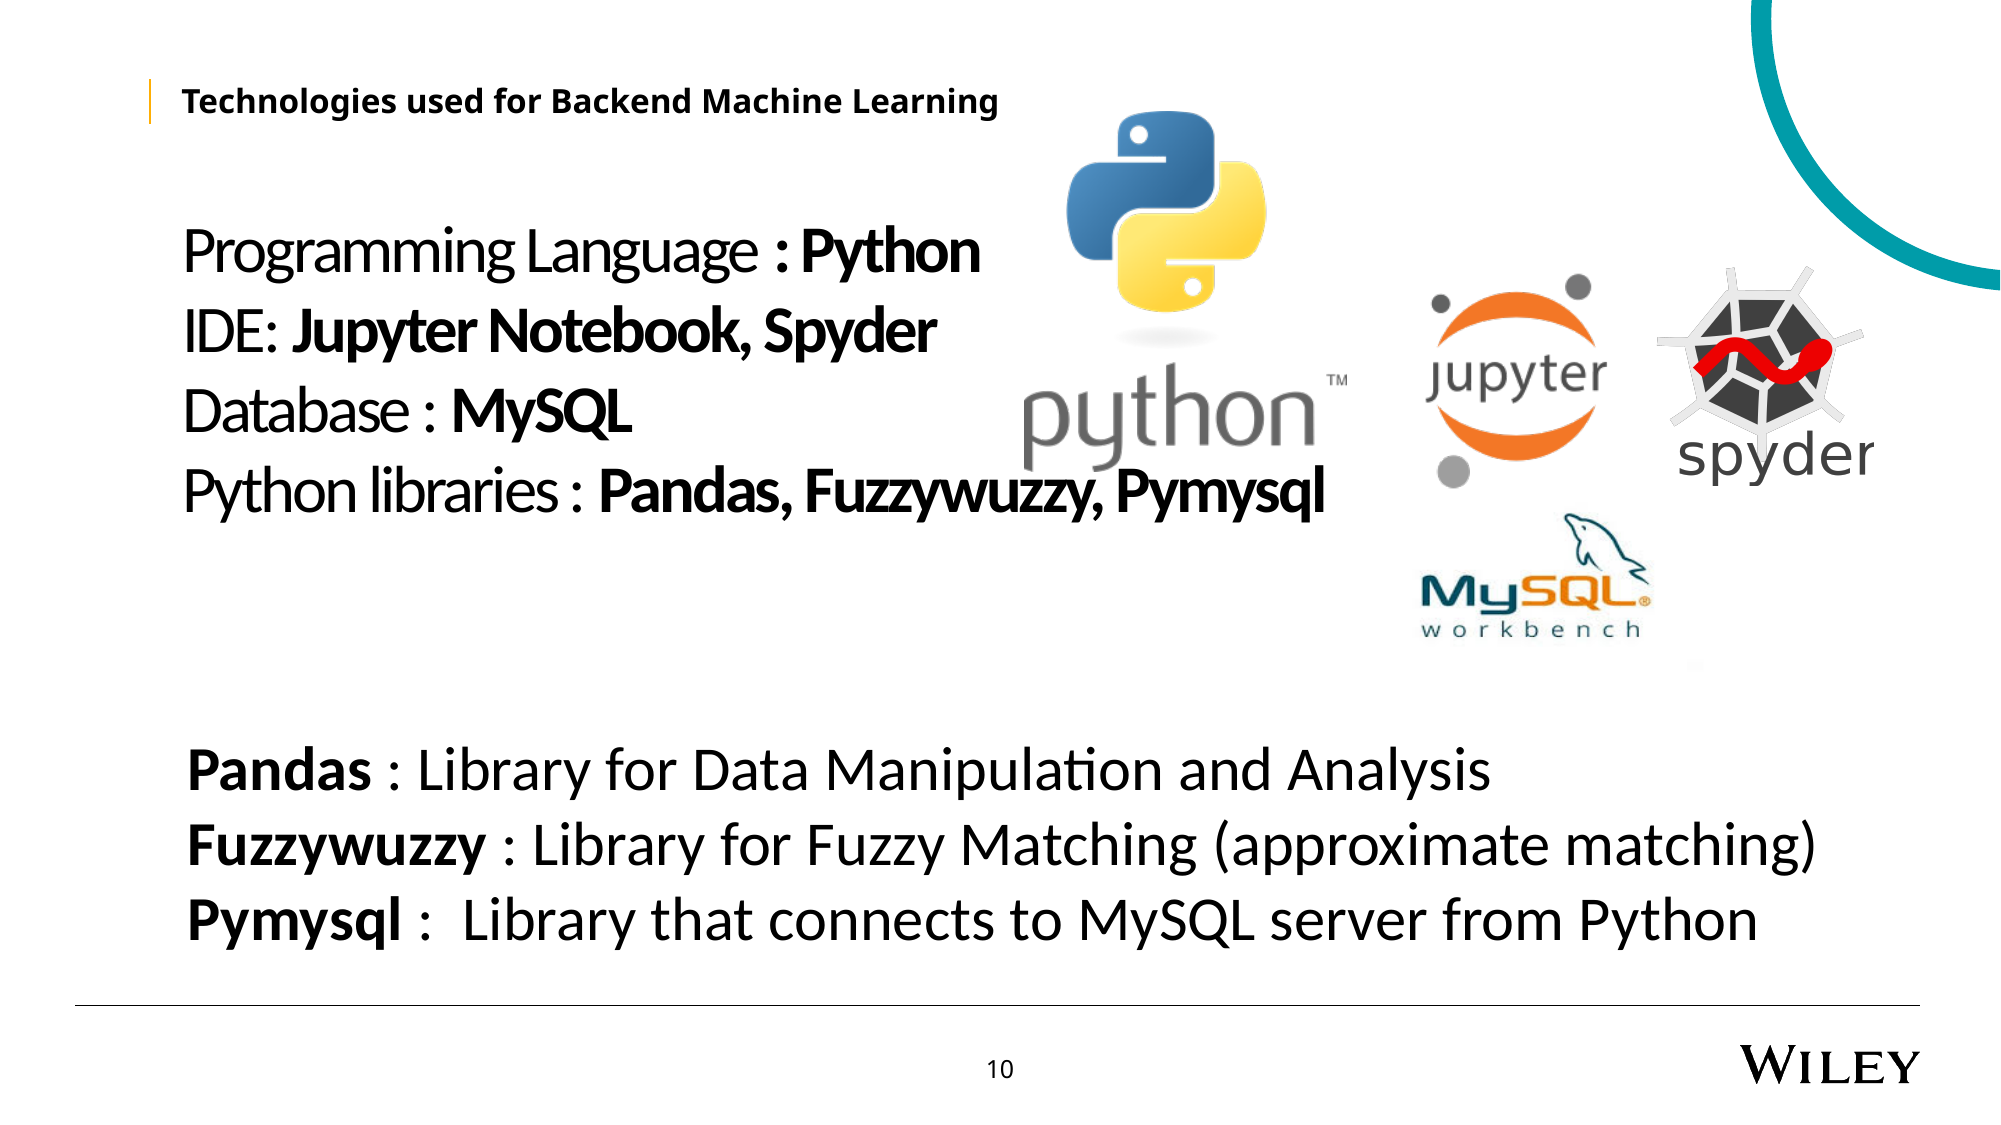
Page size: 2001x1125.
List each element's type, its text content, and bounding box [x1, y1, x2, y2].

picture [1024, 111, 1347, 472]
picture [1645, 264, 1874, 486]
text_box Pandas : Library for Data Manipulation and Analysis Fuzzywuzzy : Library for Fuzzy Matching (approximate matching) Pymysql : Library that connects to MySQL server from Python [172, 720, 2000, 961]
slide_number 10 [914, 1050, 1086, 1088]
picture [1371, 263, 1704, 680]
list Technologies used for Backend Machine Learning [151, 75, 1752, 131]
picture [1740, 1045, 1920, 1084]
subtitle Programming Language : Python IDE: Jupyter Notebook, Spyder Database : MySQL Python libraries : Pandas, Fuzzywuzzy, Pymysql [152, 198, 1661, 719]
